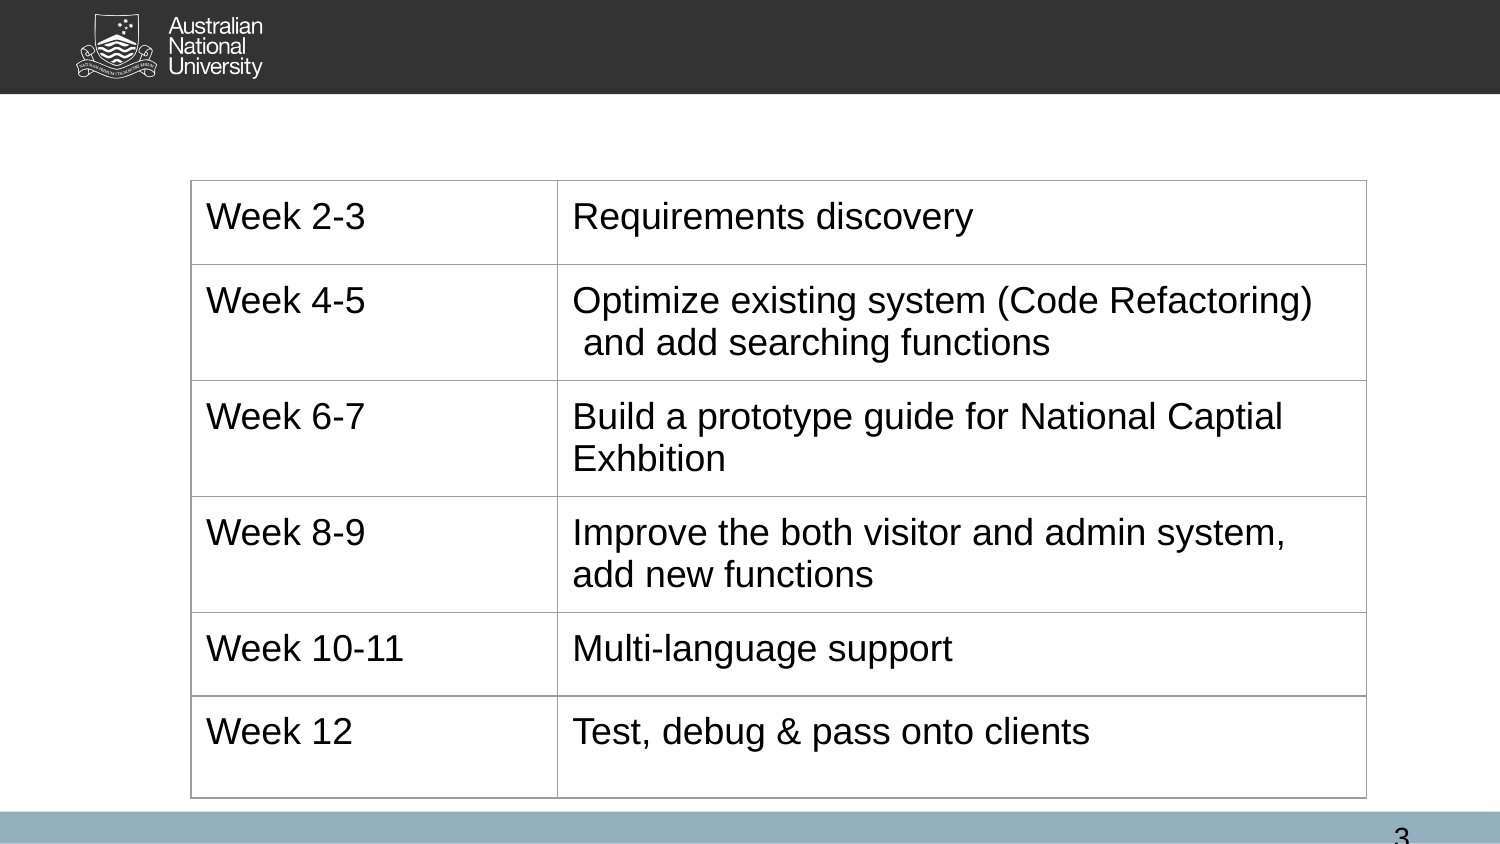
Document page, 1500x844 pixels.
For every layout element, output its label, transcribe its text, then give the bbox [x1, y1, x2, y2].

table_cell Improve the both visitor and admin system, add new functions [558, 497, 1366, 612]
table_cell Week 10-11 [192, 613, 557, 695]
table_header Week 2-3 [192, 181, 557, 264]
table_header Requirements discovery [558, 181, 1366, 264]
table_cell Optimize existing system (Code Refactoring) and add searching functions [558, 265, 1366, 380]
table_cell Test, debug & pass onto clients [558, 697, 1366, 797]
table_cell Build a prototype guide for National Captial Exhbition [558, 381, 1366, 496]
table_cell Week 8-9 [192, 497, 557, 612]
table_cell Week 6-7 [192, 381, 557, 496]
picture [76, 14, 263, 79]
table_cell Multi-language support [558, 613, 1366, 695]
table_cell Week 12 [192, 697, 557, 797]
table_cell Week 4-5 [192, 265, 557, 380]
slide_number ‹#› [1328, 811, 1426, 839]
